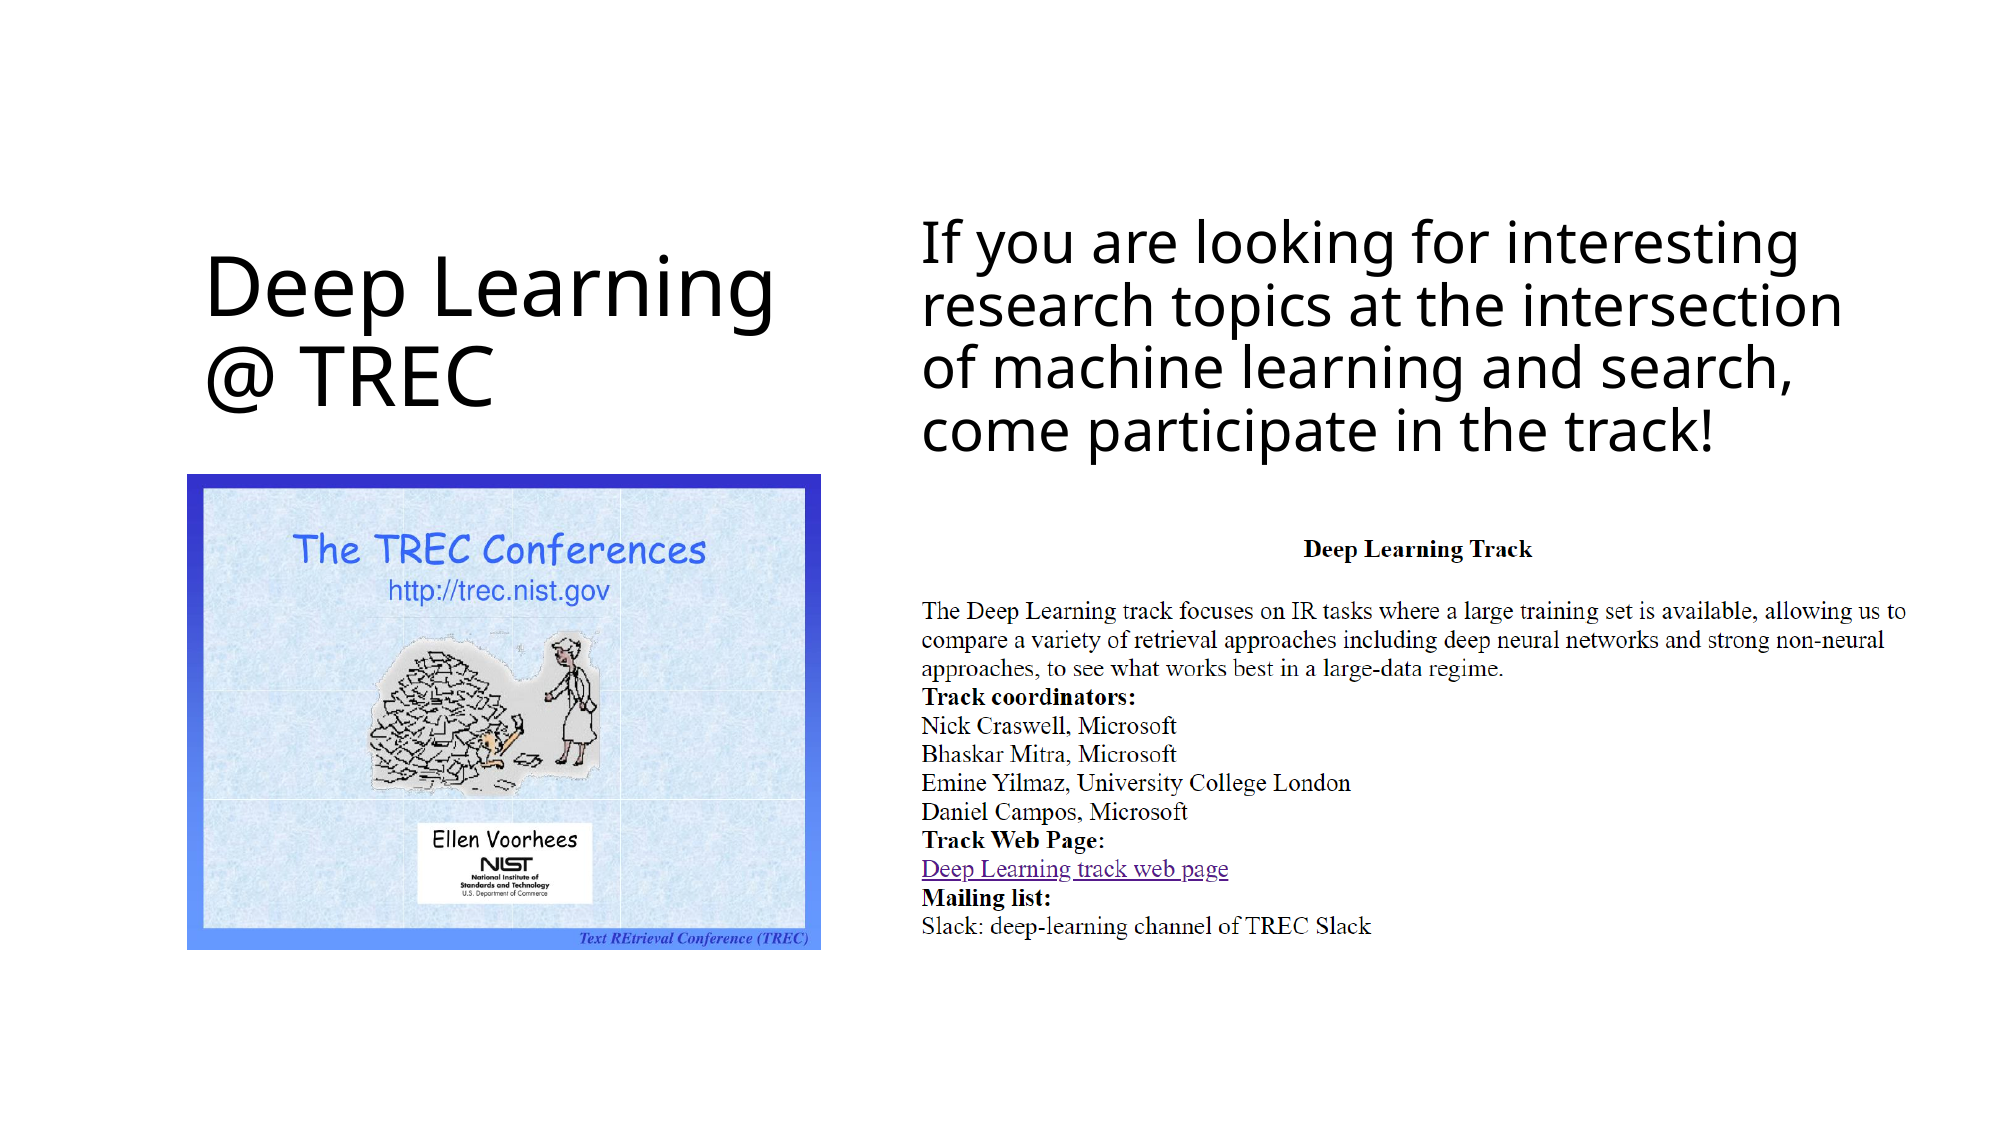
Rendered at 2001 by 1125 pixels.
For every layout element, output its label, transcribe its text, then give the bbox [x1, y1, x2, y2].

title Deep Learning @ TREC [188, 199, 821, 469]
list If you are looking for interesting research topics at the intersection of machine learning and search, come participate in the track! [906, 206, 1921, 475]
picture [906, 521, 1921, 950]
picture [187, 474, 821, 950]
